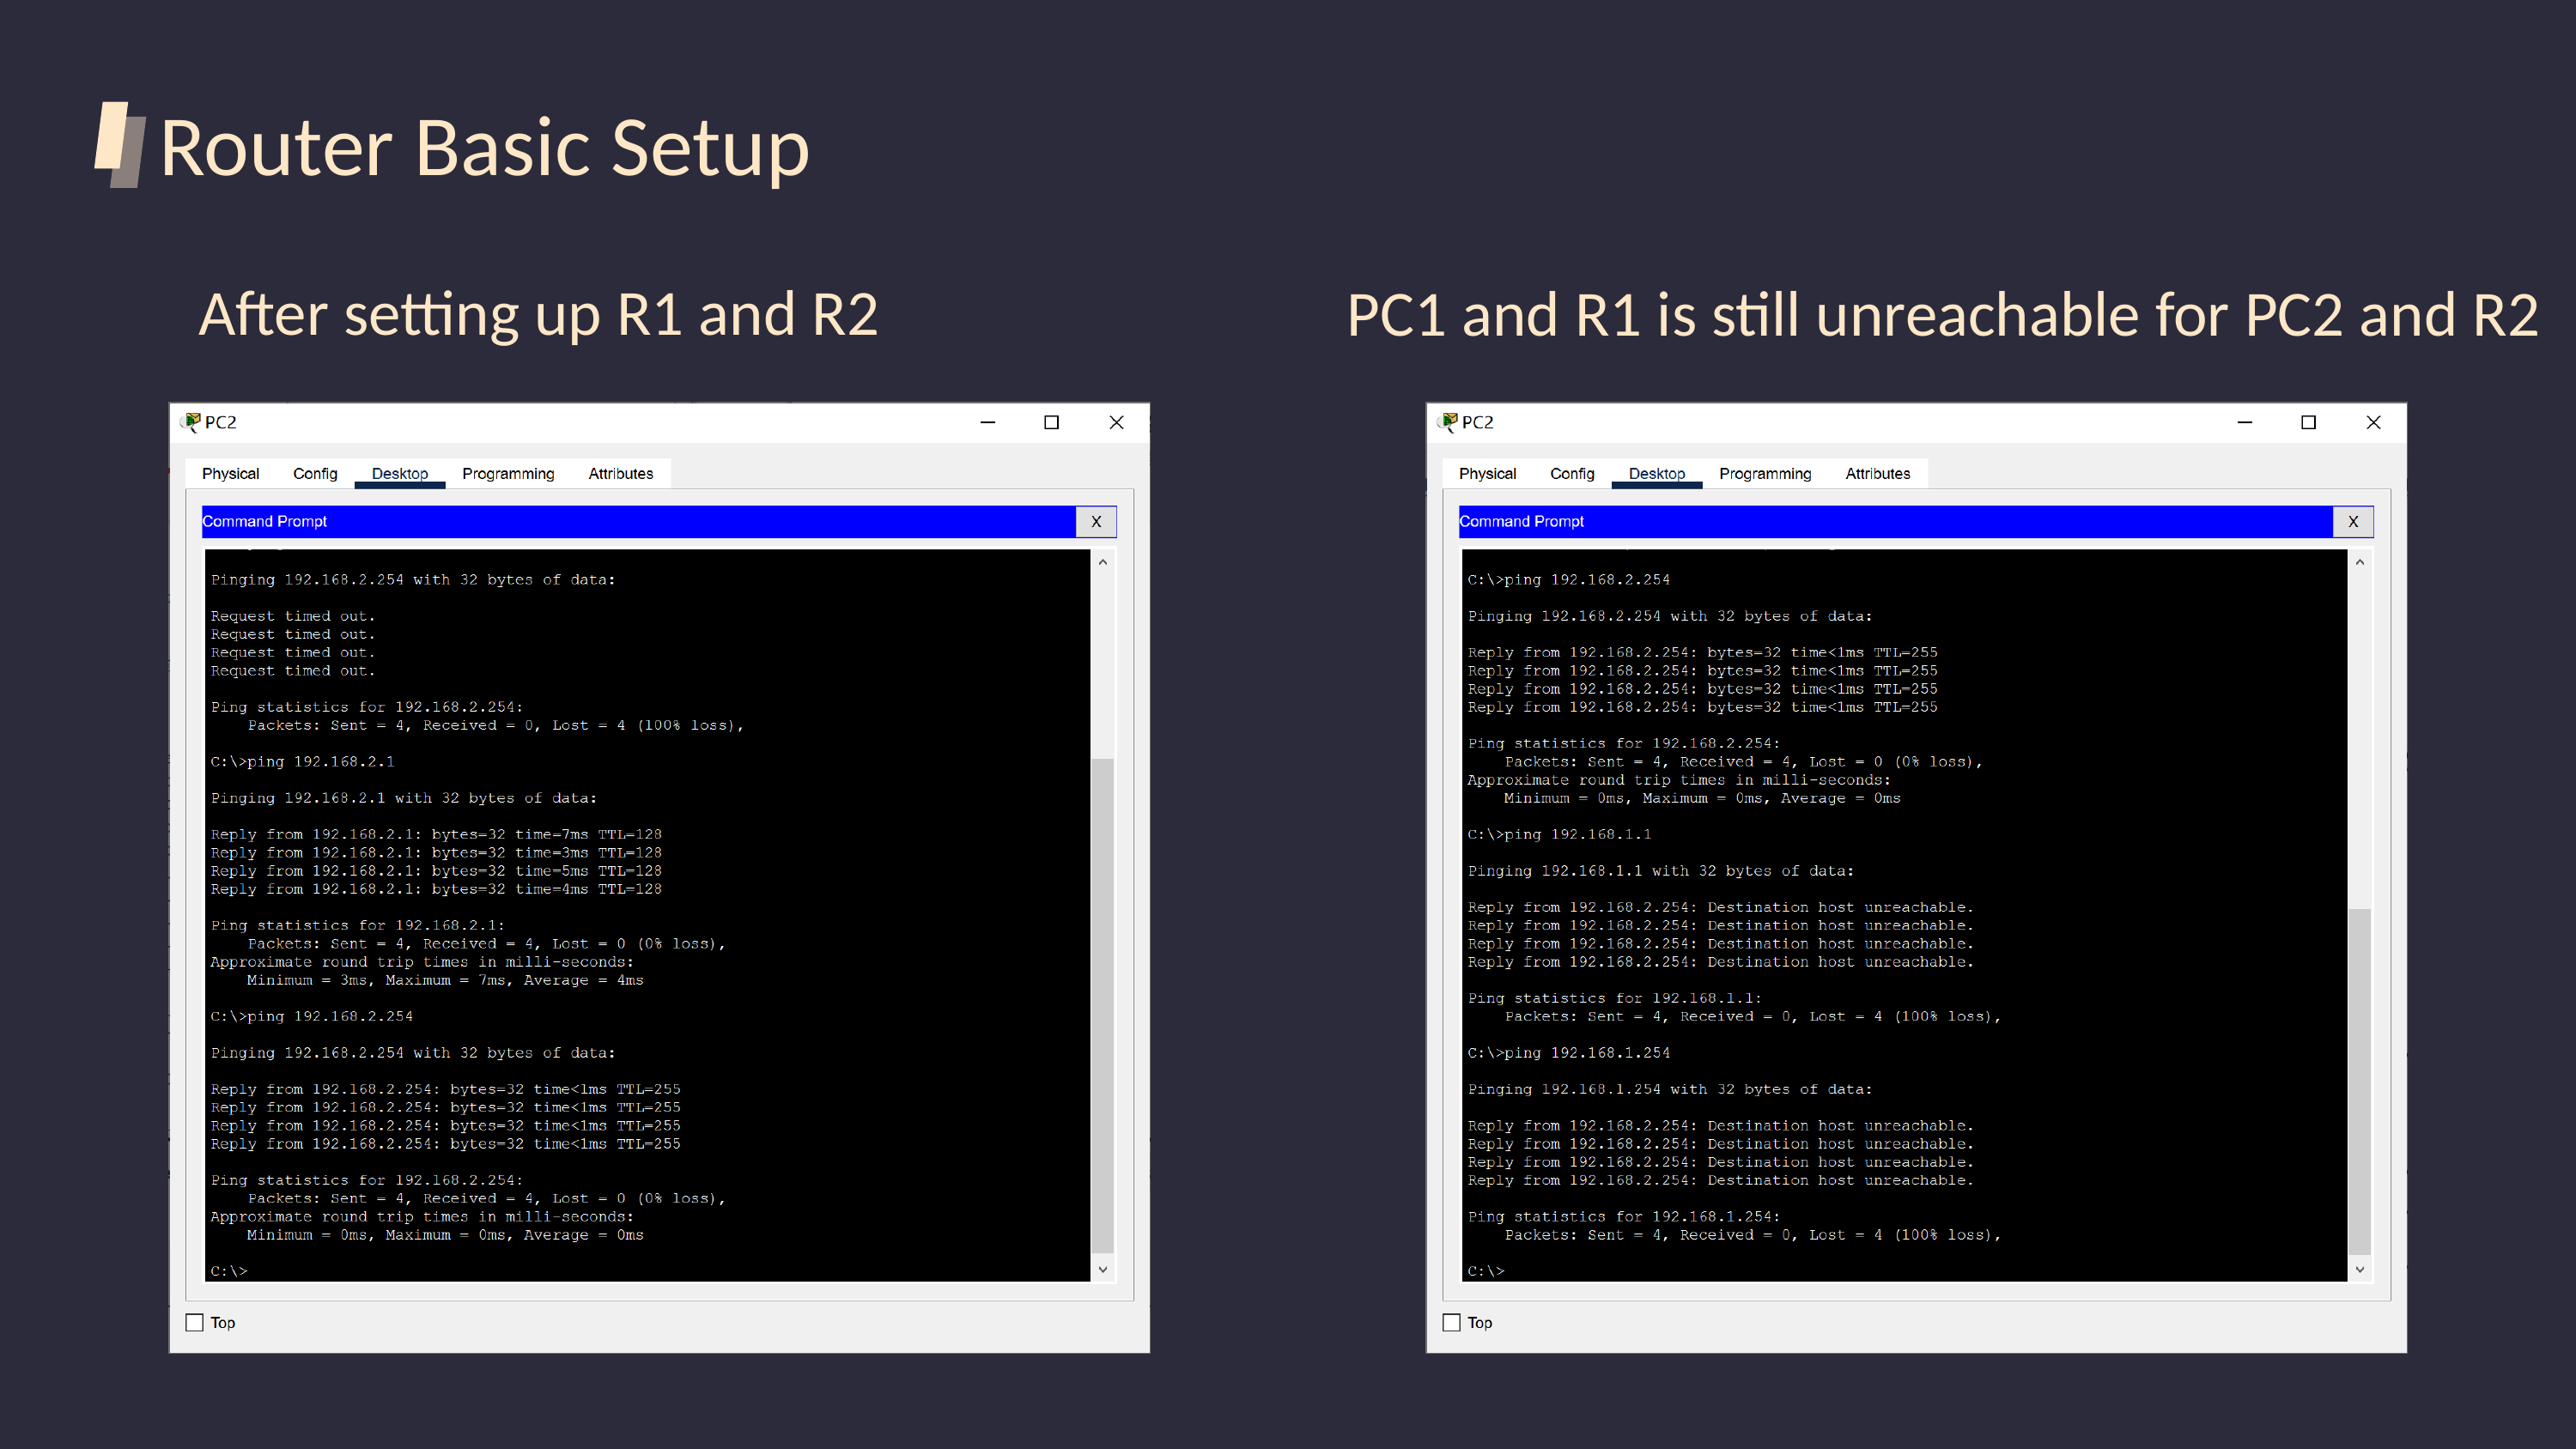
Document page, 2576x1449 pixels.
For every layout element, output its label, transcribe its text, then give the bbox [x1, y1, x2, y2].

text_box Router Basic Setup [159, 80, 1084, 193]
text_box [167, 402, 2409, 1354]
text_box PC1 and R1 is still unreachable for PC2 and R2 [1346, 273, 2576, 349]
text_box After setting up R1 and R2 [198, 272, 999, 349]
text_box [94, 101, 147, 188]
